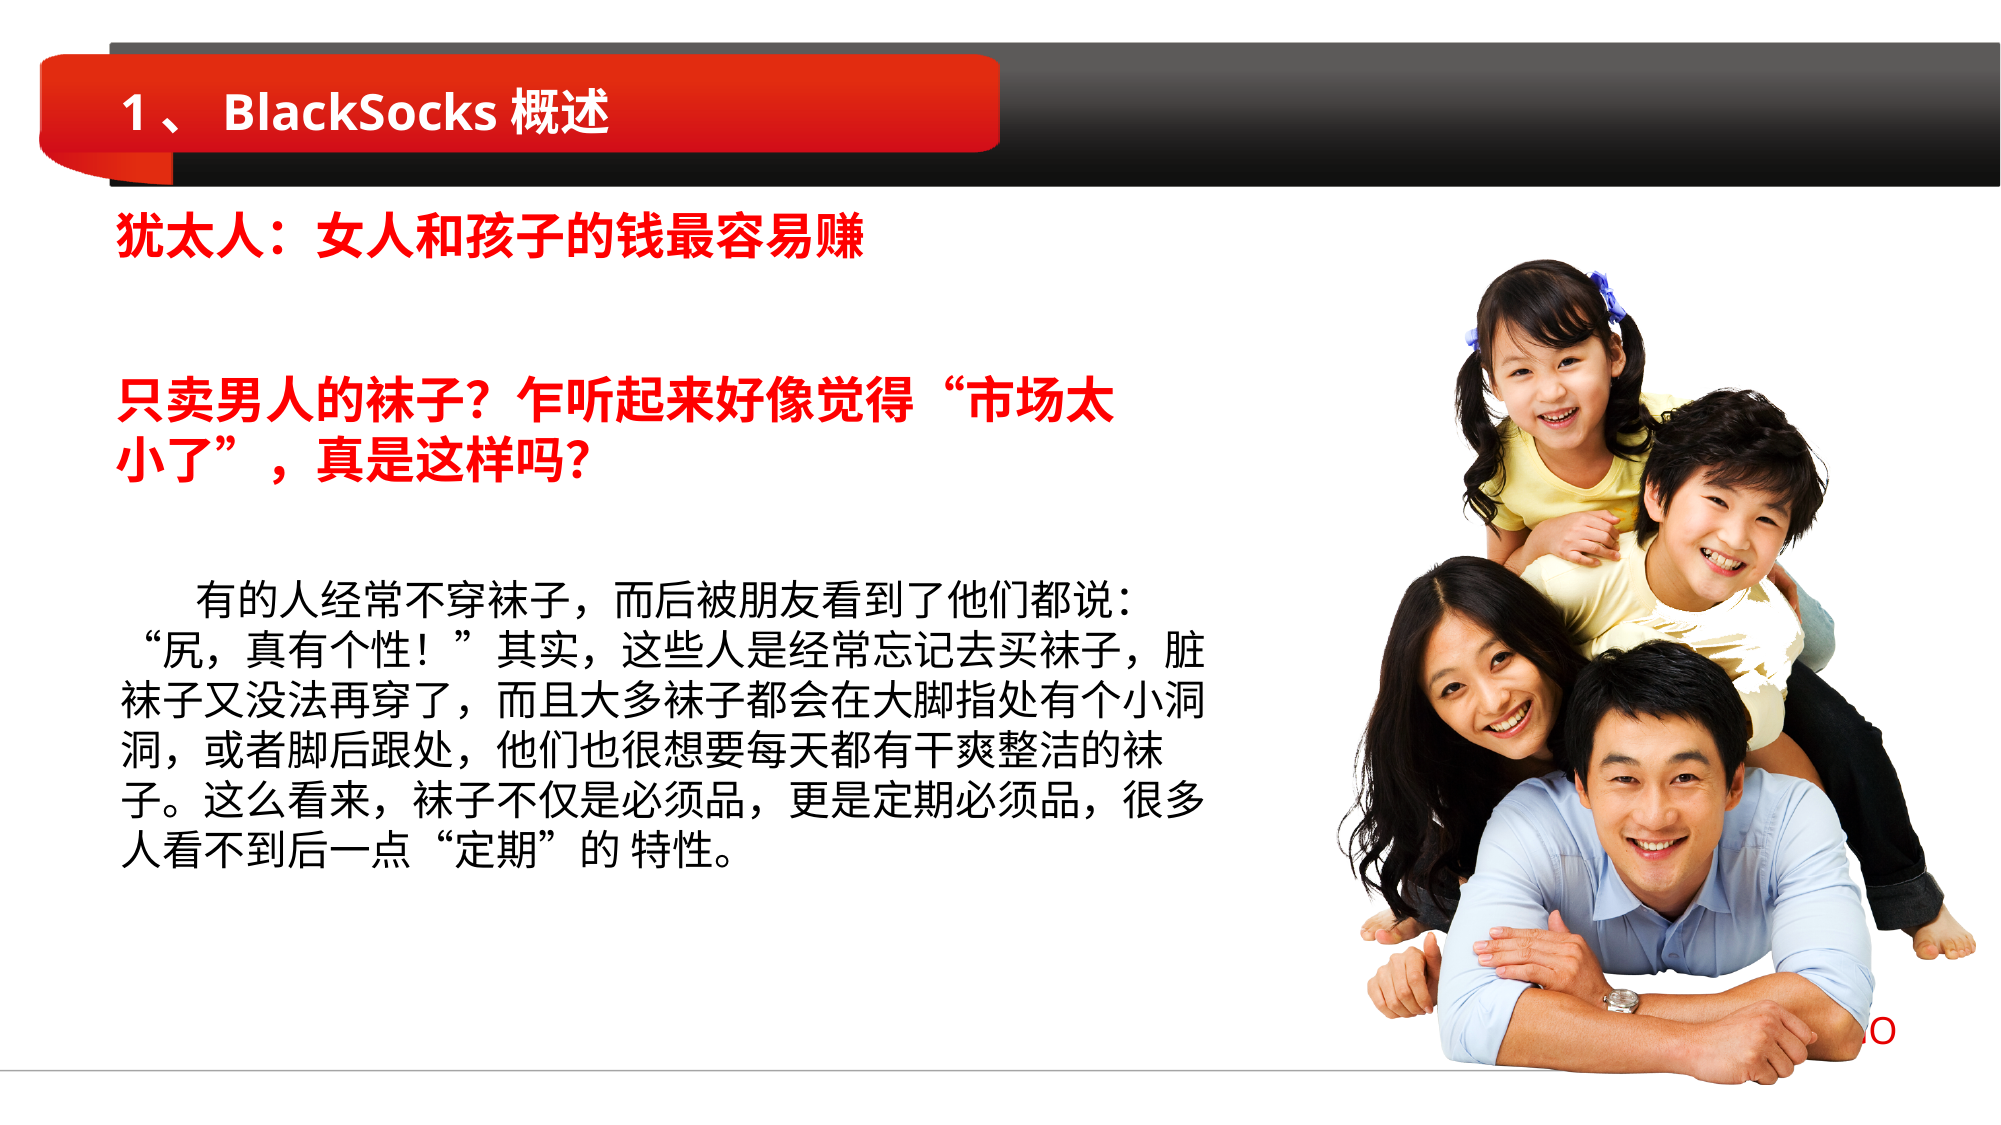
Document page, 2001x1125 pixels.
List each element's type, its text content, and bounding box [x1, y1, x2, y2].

picture [39, 42, 2001, 187]
text_box 只卖男人的袜子？乍听起来好像觉得“市场太小了”，真是这样吗？ [100, 361, 1155, 557]
picture [1324, 257, 1976, 1085]
text_box 有的人经常不穿袜子，而后被朋友看到了他们都说：“尻，真有个性！”其实，这些人是经常忘记去买袜子，脏袜子又没法再穿了，而且大多袜子都会在大脚指处有个小洞洞，或者脚后跟处，他们也很想要每天都有干爽整洁的袜子。这么看来，袜子不仅是必须品，更是定期必须品，很多人看不到后一点“定期”的 特性。 [105, 566, 1243, 882]
text_box 犹太人：女人和孩子的钱最容易赚 [100, 196, 948, 272]
